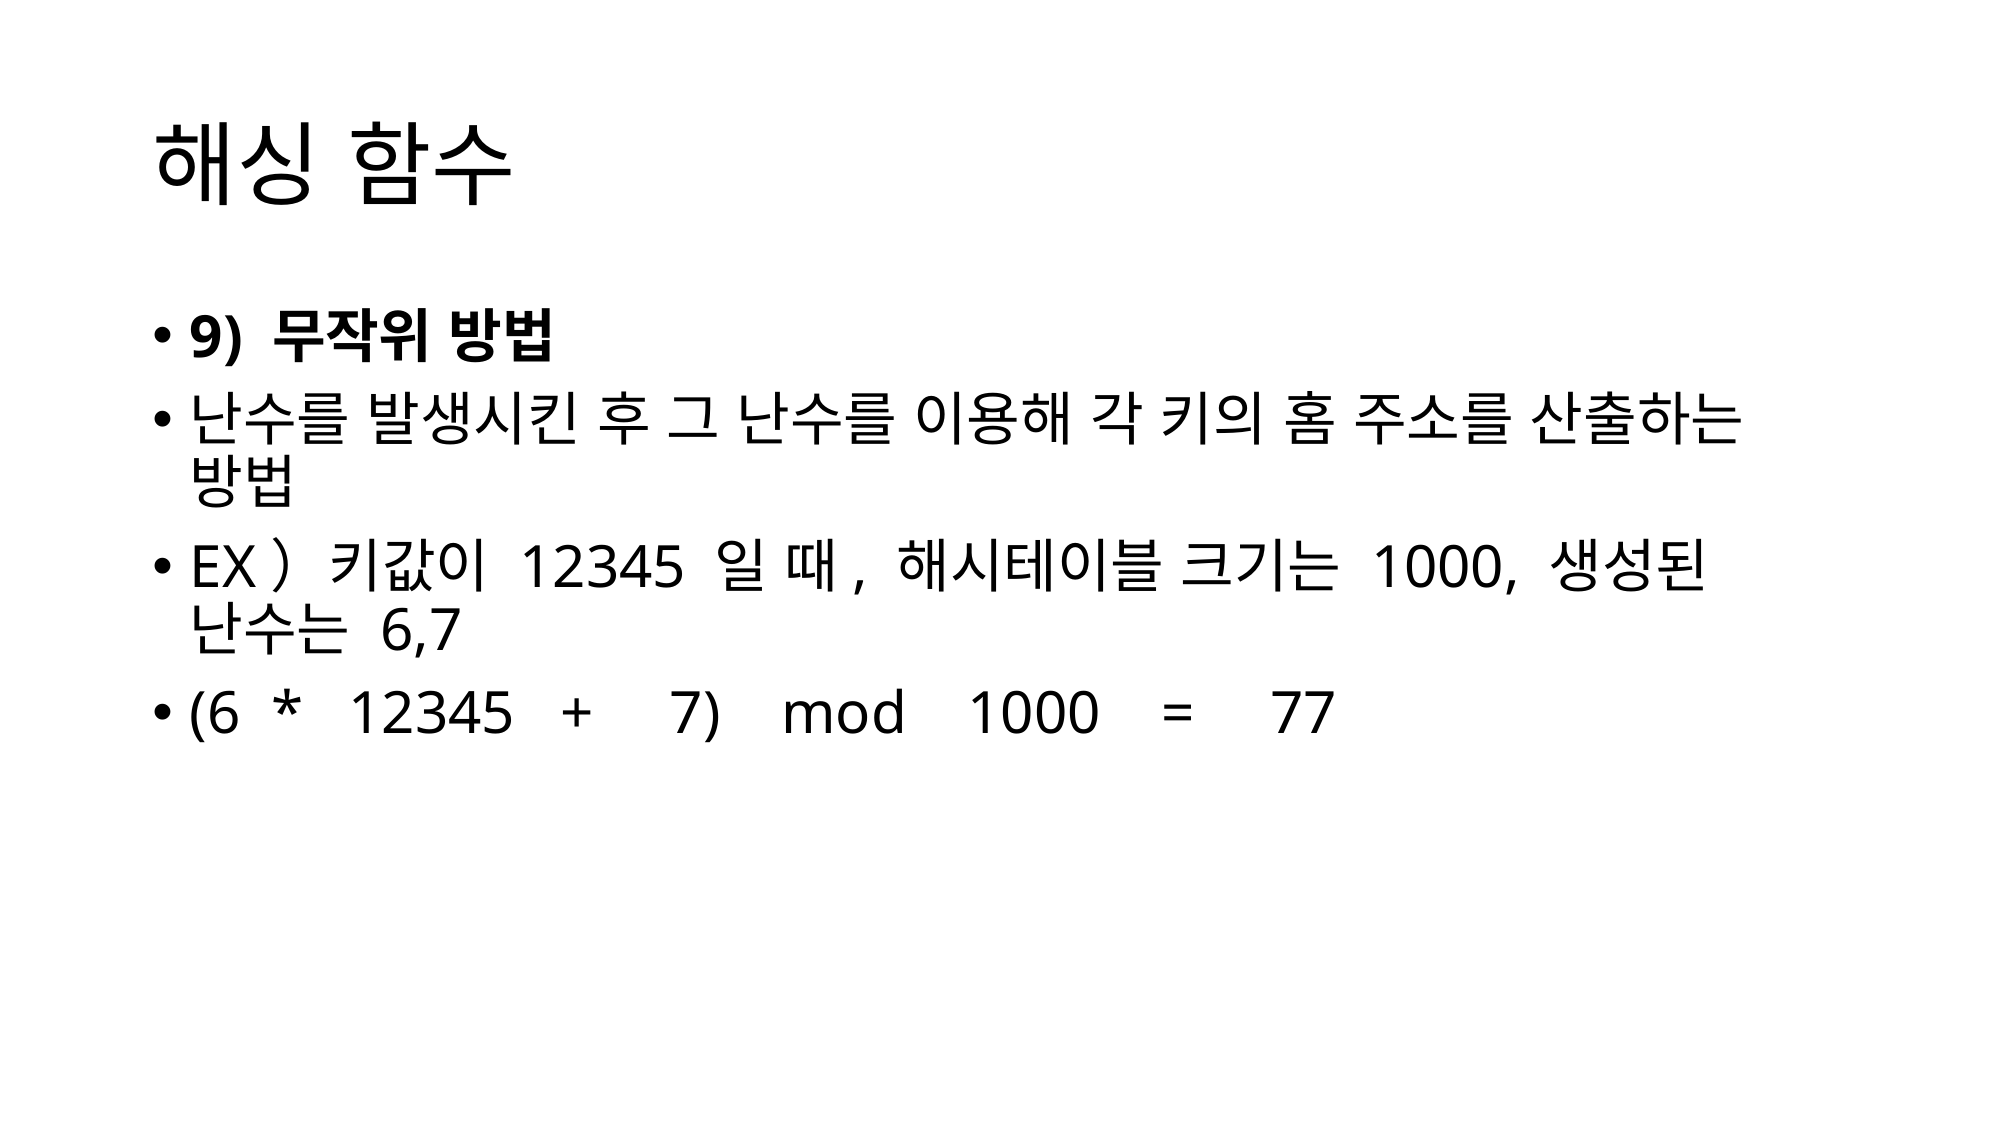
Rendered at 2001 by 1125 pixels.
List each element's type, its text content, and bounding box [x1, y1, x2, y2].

list 9) 무작위 방법 난수를 발생시킨 후 그 난수를 이용해 각 키의 홈 주소를 산출하는 방법 EX）키값이 12345 일 때, 해시테이블 크기는 1000, 생성된 난수는 6,7 (6 * 12345 + 7) mod 1000 = 77 [137, 299, 1863, 1014]
title 해싱 함수 [137, 59, 1863, 278]
